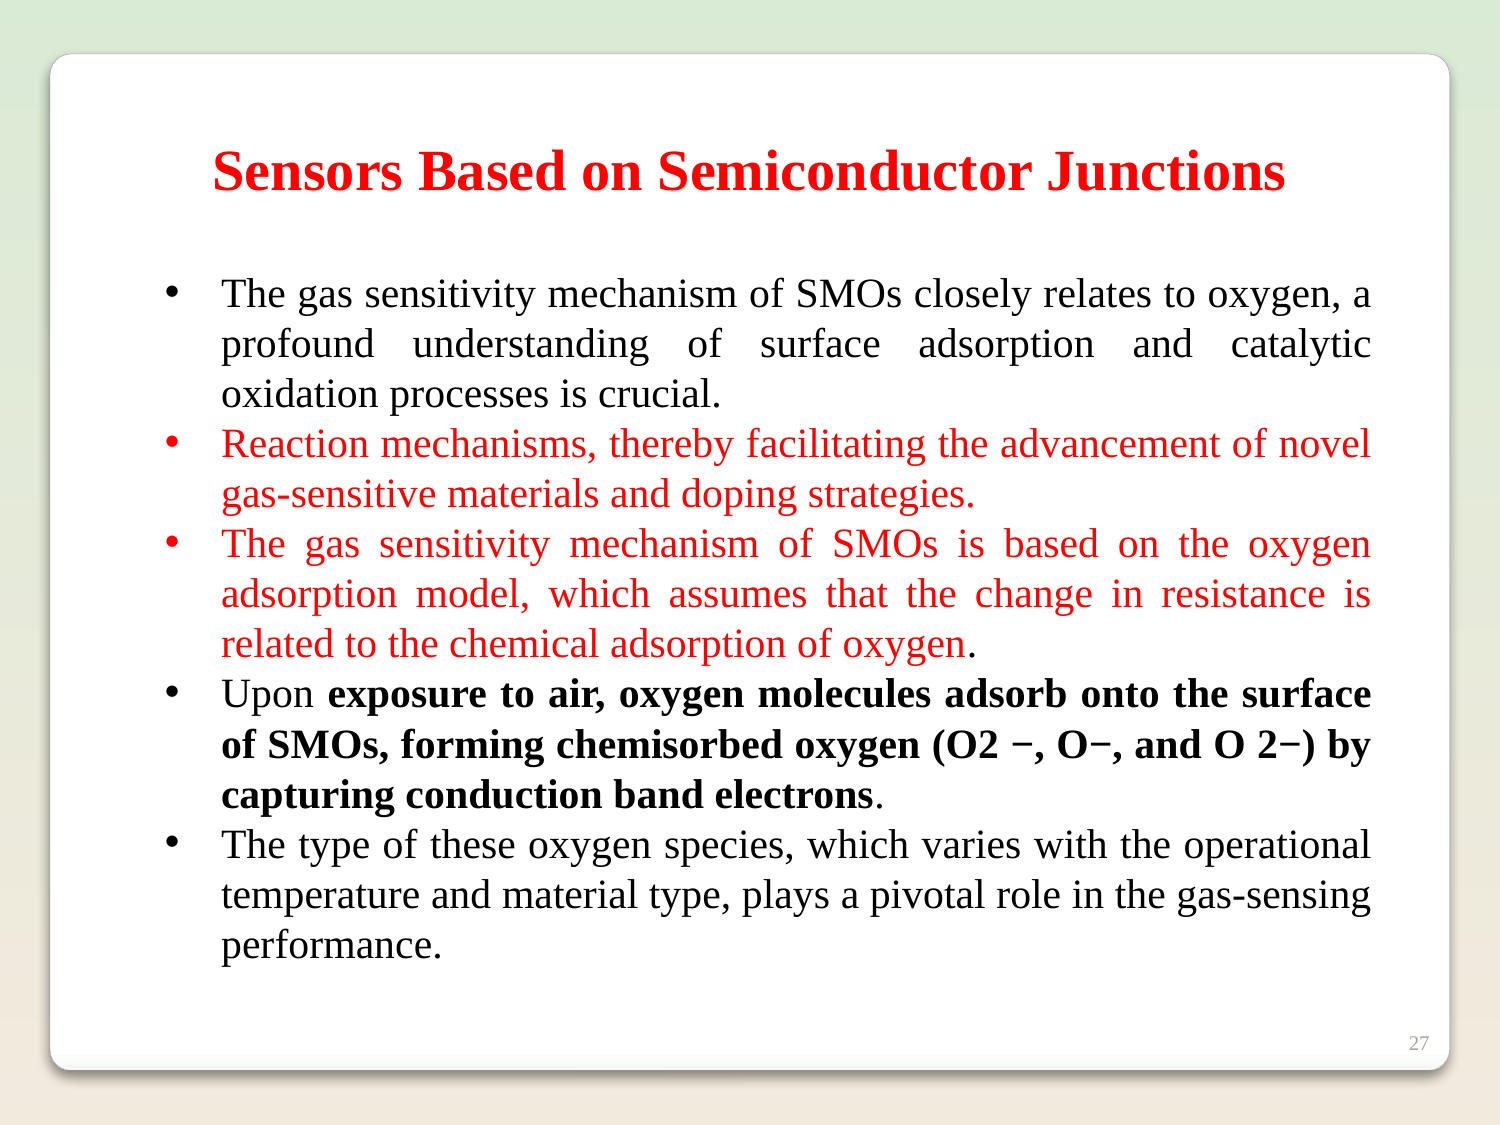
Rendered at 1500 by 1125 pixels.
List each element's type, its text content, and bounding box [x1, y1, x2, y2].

text_box Sensors Based on Semiconductor Junctions [87, 124, 1413, 280]
text_box The gas sensitivity mechanism of SMOs closely relates to oxygen, a profound understanding of surface adsorption and catalytic oxidation processes is crucial. Reaction mechanisms, thereby facilitating the advancement of novel gas-sensitive materials and doping strategies. The gas sensitivity mechanism of SMOs is based on the oxygen adsorption model, which assumes that the change in resistance is related to the chemical adsorption of oxygen. Upon exposure to air, oxygen molecules adsorb onto the surface of SMOs, forming chemisorbed oxygen (O2 −, O−, and O 2−) by capturing conduction band electrons. The type of these oxygen species, which varies with the operational temperature and material type, plays a pivotal role in the gas-sensing performance. [150, 258, 1388, 974]
slide_number 27 [1369, 1002, 1445, 1063]
